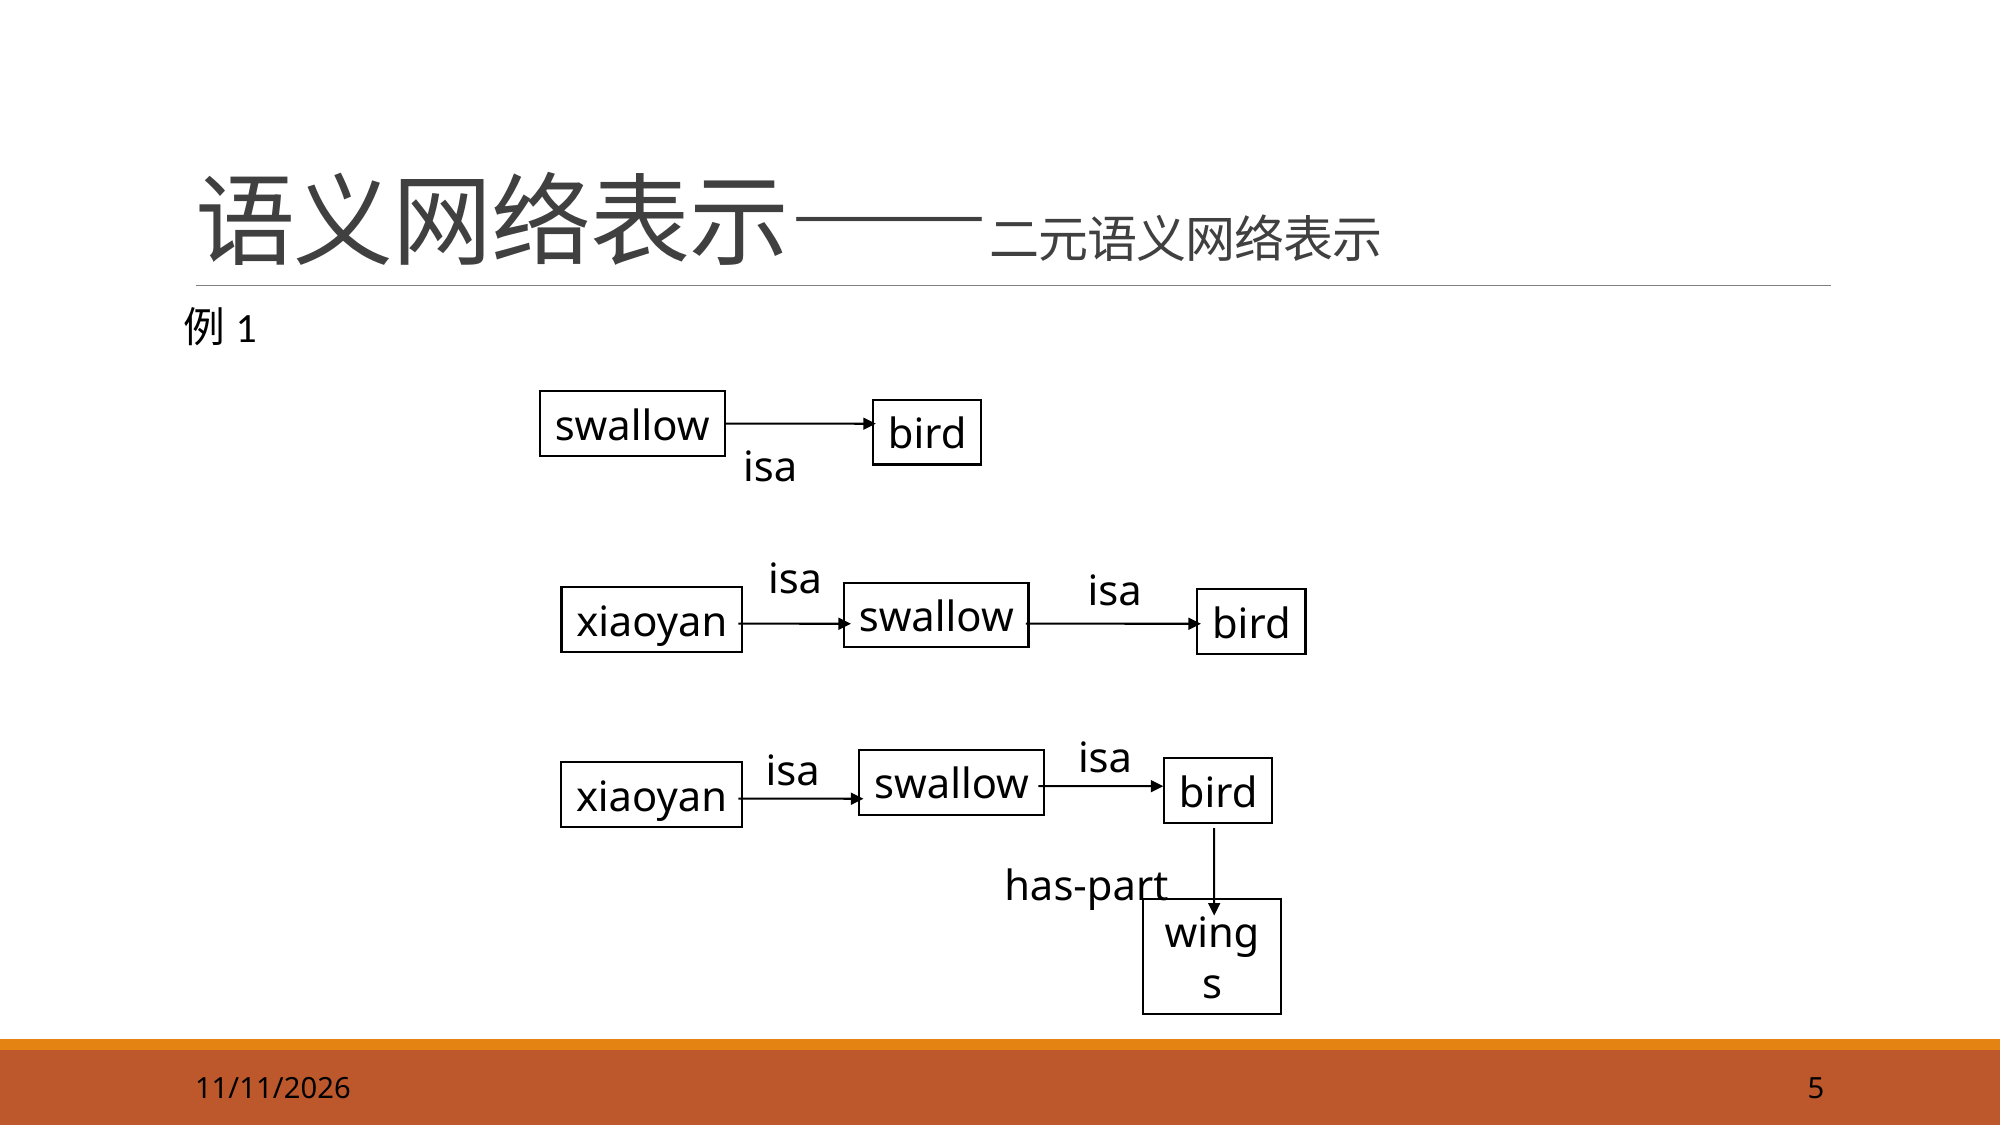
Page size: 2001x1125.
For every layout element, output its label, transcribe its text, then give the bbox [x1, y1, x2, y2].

text_box swallow [540, 391, 725, 456]
list 例1 [168, 299, 1451, 394]
text_box [1207, 836, 1221, 916]
text_box bird [873, 399, 982, 465]
text_box wings [1143, 898, 1281, 1014]
text_box [738, 617, 843, 630]
slide_number 5 [1624, 1059, 1840, 1120]
text_box isa [753, 544, 841, 610]
text_box has-part [989, 851, 1191, 917]
title 语义网络表示——二元语义网络表示 [180, 47, 1830, 285]
text_box isa [728, 432, 891, 498]
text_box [847, 556, 1304, 656]
text_box [725, 417, 876, 430]
text_box xiaoyan [561, 587, 743, 653]
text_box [564, 723, 1271, 829]
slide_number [180, 1059, 586, 1120]
